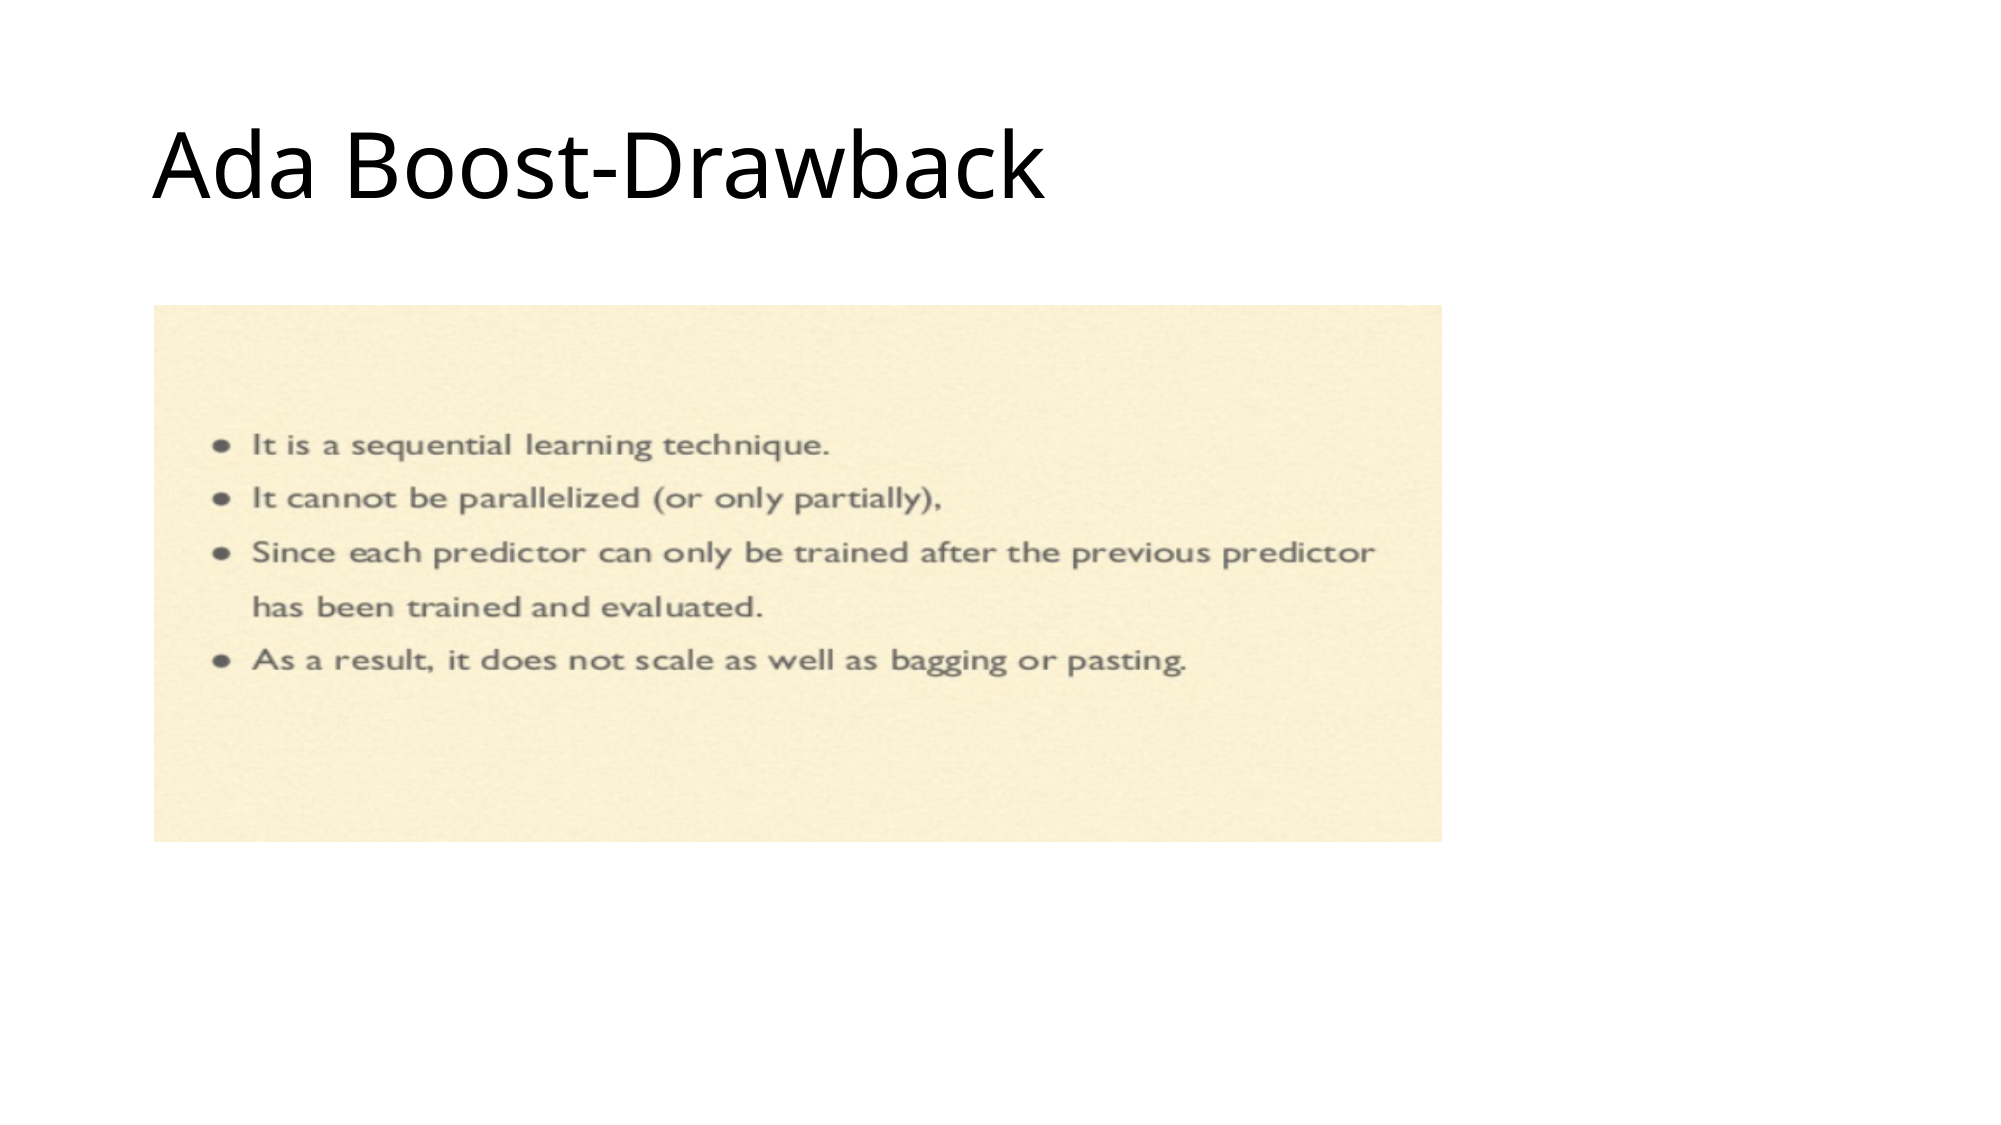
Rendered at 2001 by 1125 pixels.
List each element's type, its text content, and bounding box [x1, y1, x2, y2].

title Ada Boost-Drawback [137, 59, 1863, 278]
picture [154, 305, 1442, 842]
